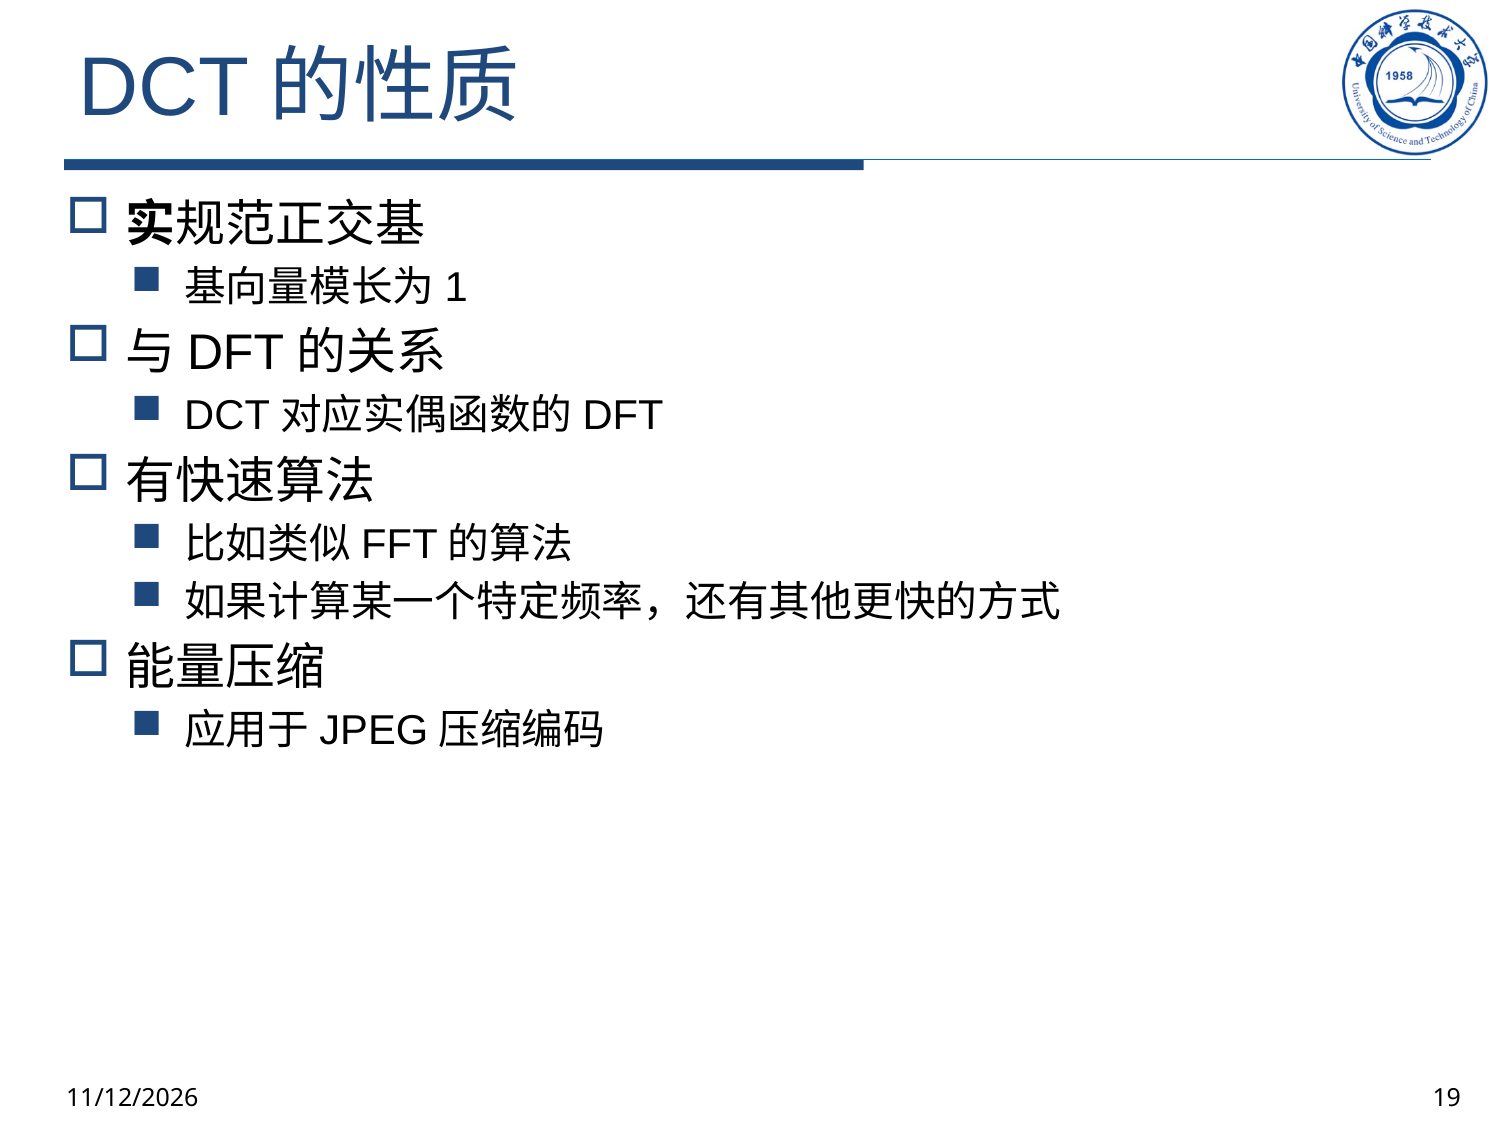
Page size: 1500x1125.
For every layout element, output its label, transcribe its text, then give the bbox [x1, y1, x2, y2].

picture [1332, 1, 1493, 156]
slide_number 19 [1373, 1074, 1477, 1119]
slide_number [51, 1074, 377, 1119]
list 实规范正交基 基向量模长为1 与DFT的关系 DCT对应实偶函数的DFT 有快速算法 比如类似FFT的算法 如果计算某一个特定频率，还有其他更快的方式 能量压缩 应用于JPEG压缩编码 [51, 184, 1431, 1035]
title DCT的性质 [64, 19, 1407, 145]
